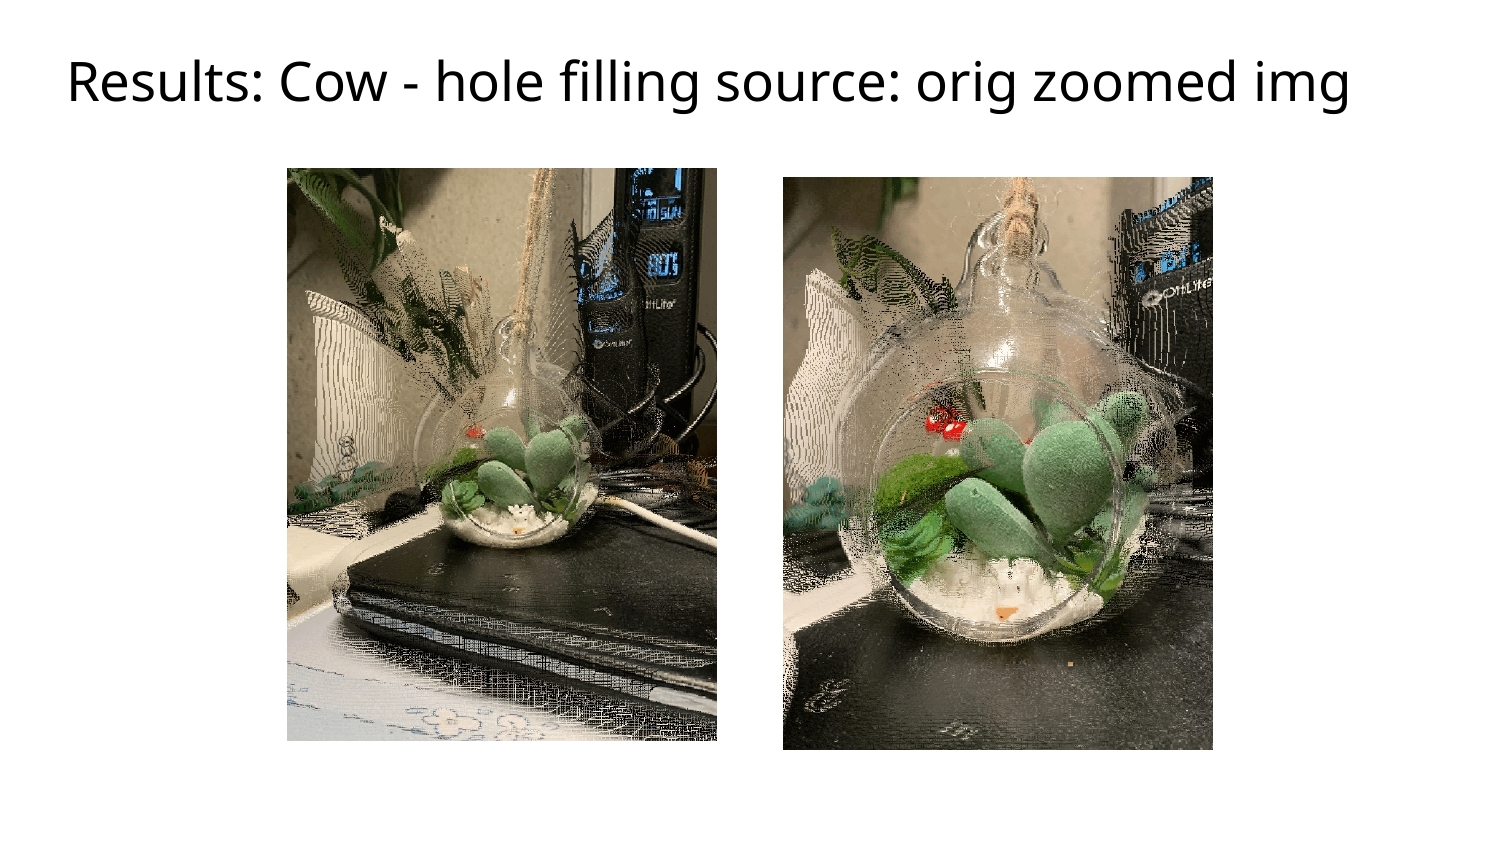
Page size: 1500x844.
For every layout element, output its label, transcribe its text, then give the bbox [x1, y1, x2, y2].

title Results: Cow - hole filling source: orig zoomed img [51, 31, 1500, 126]
picture [782, 177, 1213, 750]
picture [287, 168, 718, 742]
